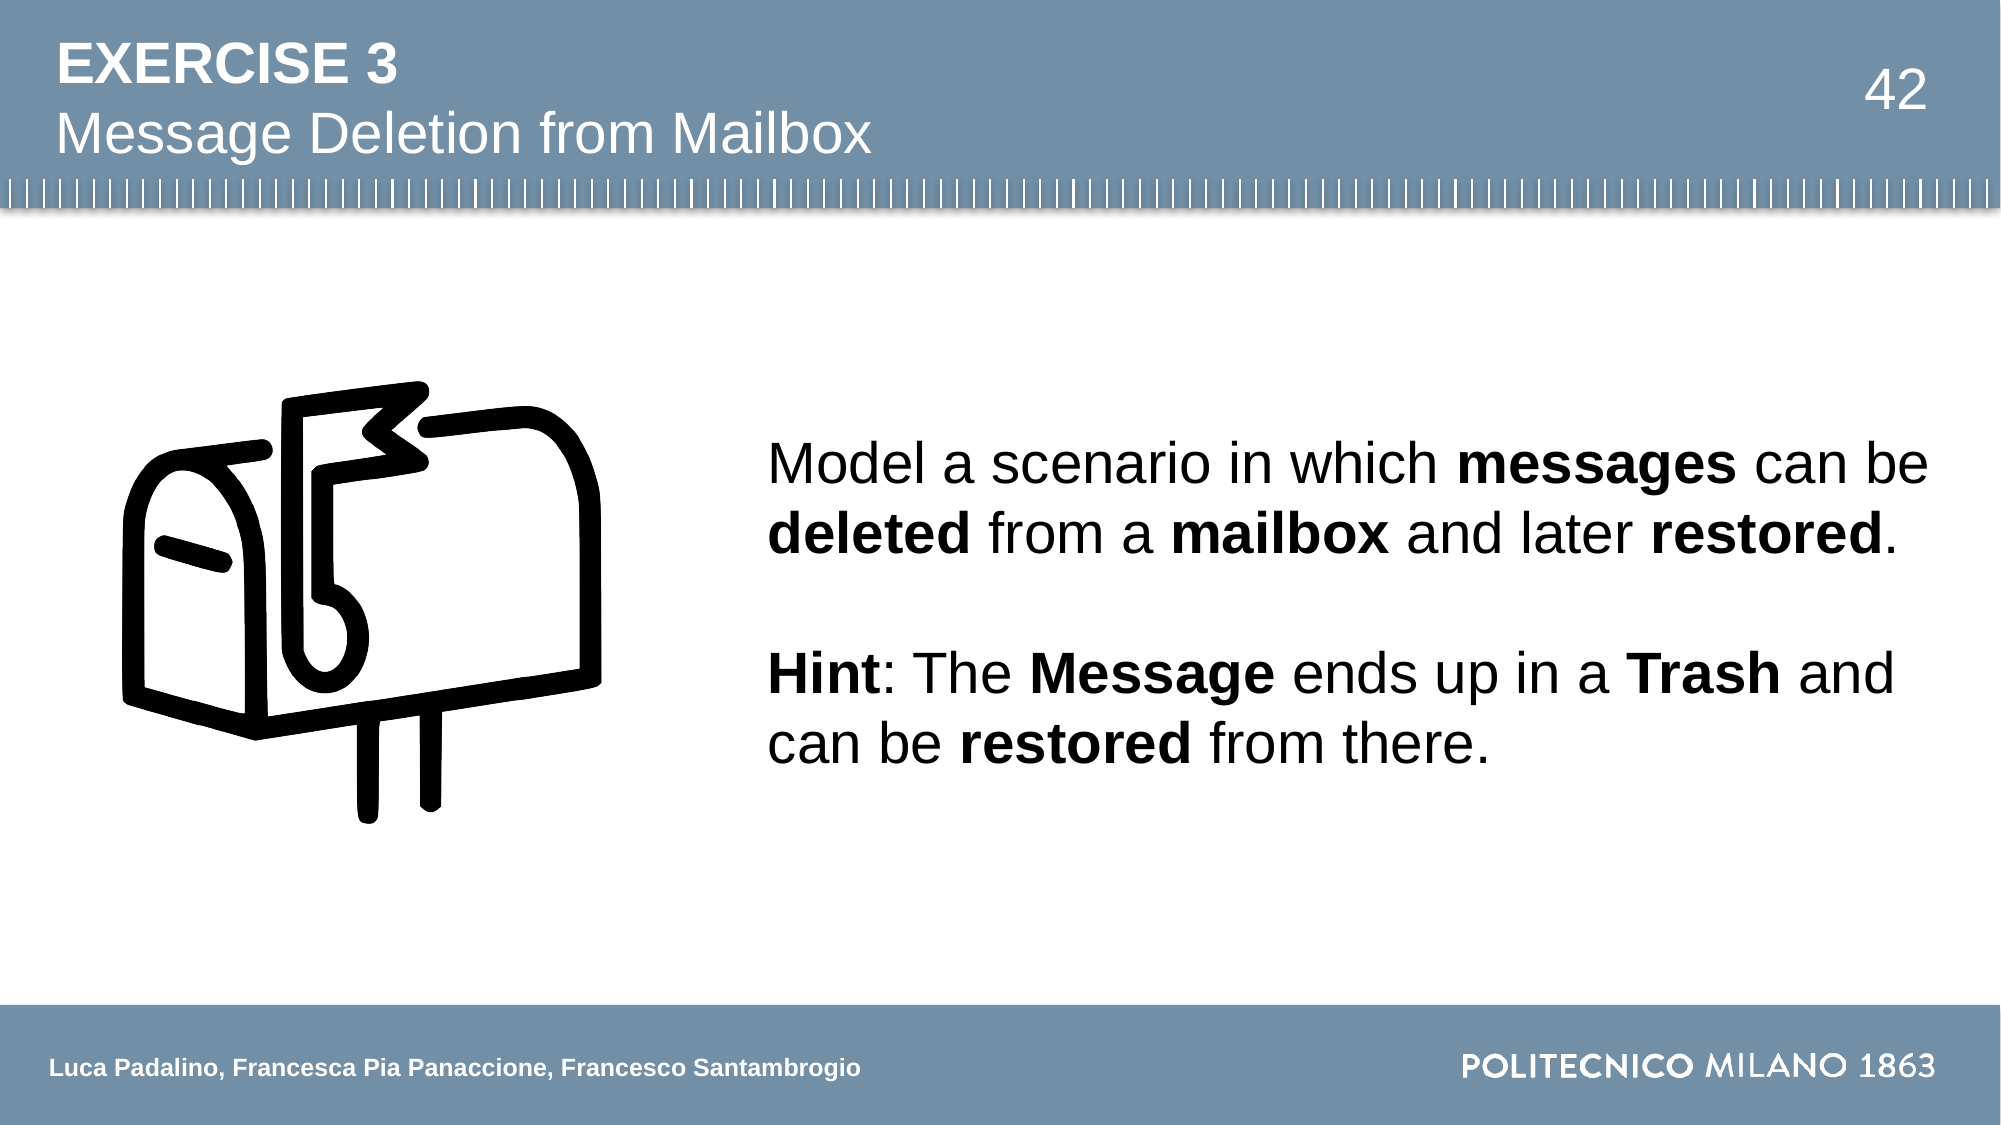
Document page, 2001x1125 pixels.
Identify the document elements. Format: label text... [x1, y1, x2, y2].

text_box Message Deletion from Mailbox [40, 87, 970, 173]
picture [122, 381, 602, 824]
text_box Model a scenario in which messages can be deleted from a mailbox and later restored. Hint: The Message ends up in a Trash and can be restored from there. [753, 418, 1973, 783]
picture [1455, 1041, 1942, 1089]
text_box 42 [1849, 43, 1959, 129]
text_box EXERCISE 3 [40, 17, 1261, 208]
